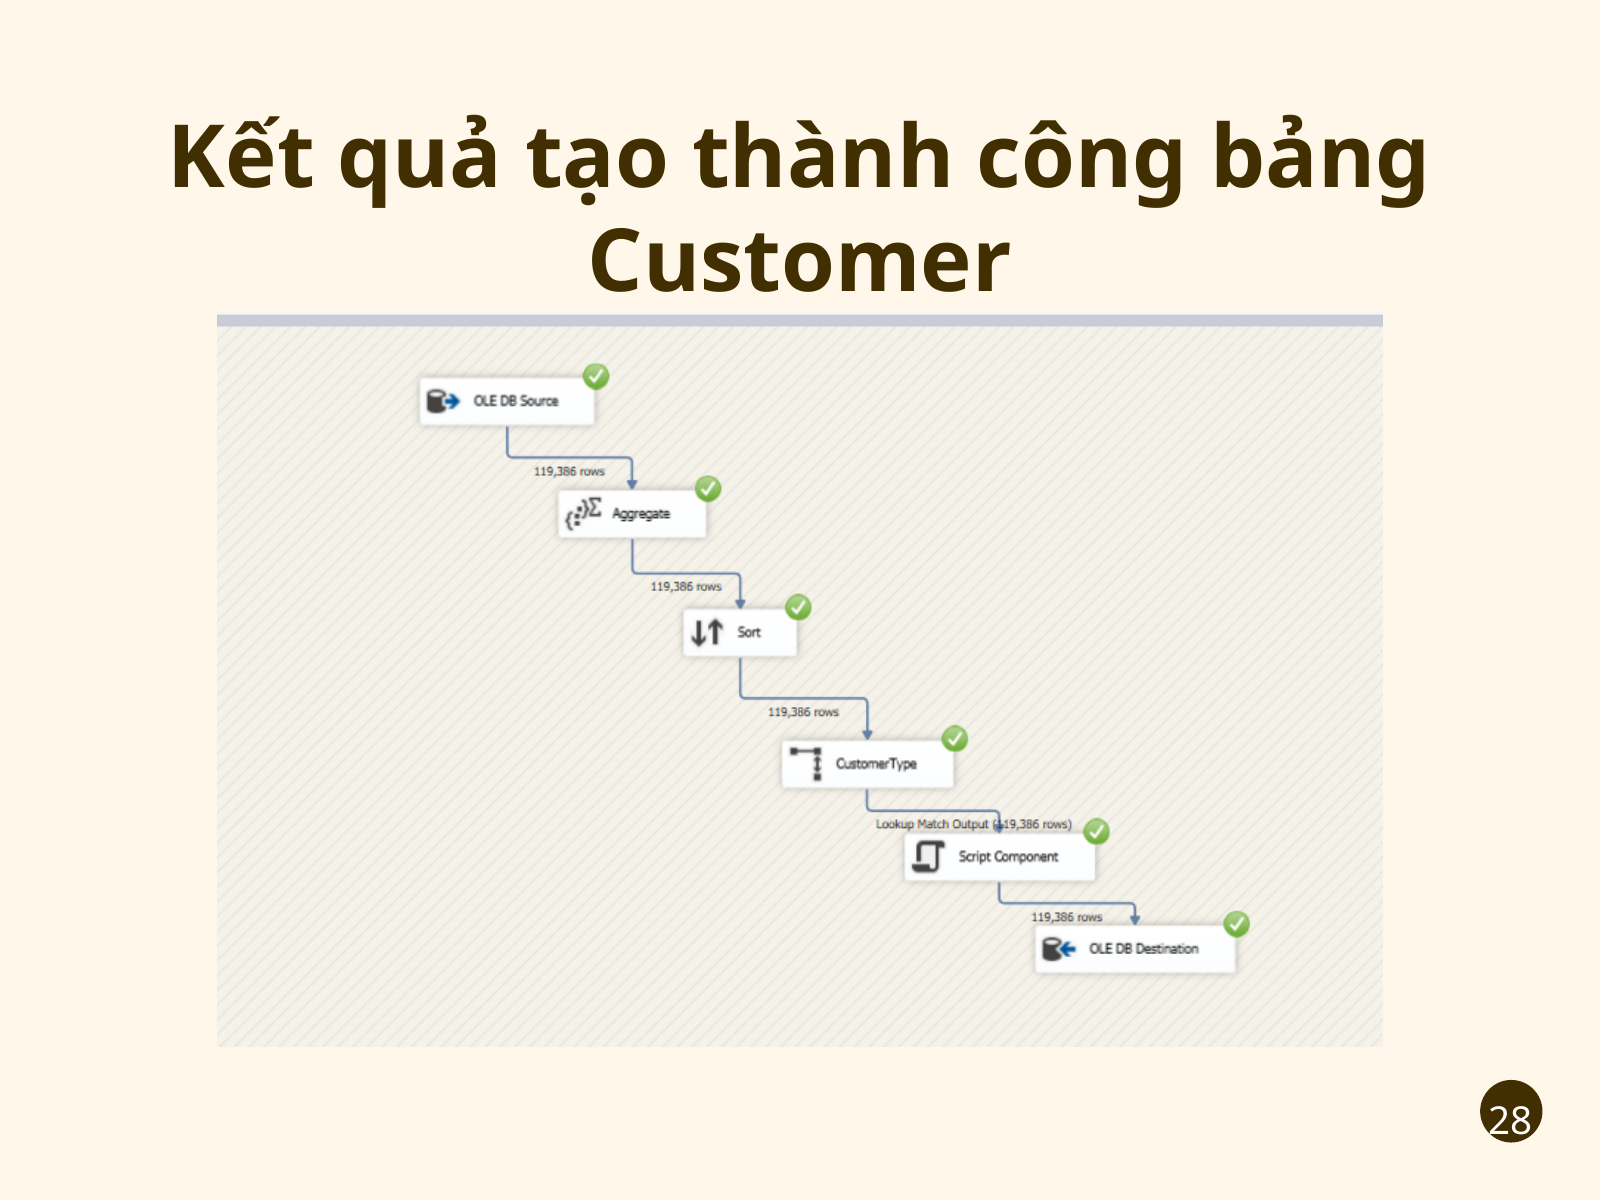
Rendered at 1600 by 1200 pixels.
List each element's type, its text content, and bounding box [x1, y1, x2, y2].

picture [217, 312, 1383, 1048]
text_box Kết quả tạo thành công bảng Customer [43, 99, 1557, 310]
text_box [1479, 1079, 1543, 1143]
